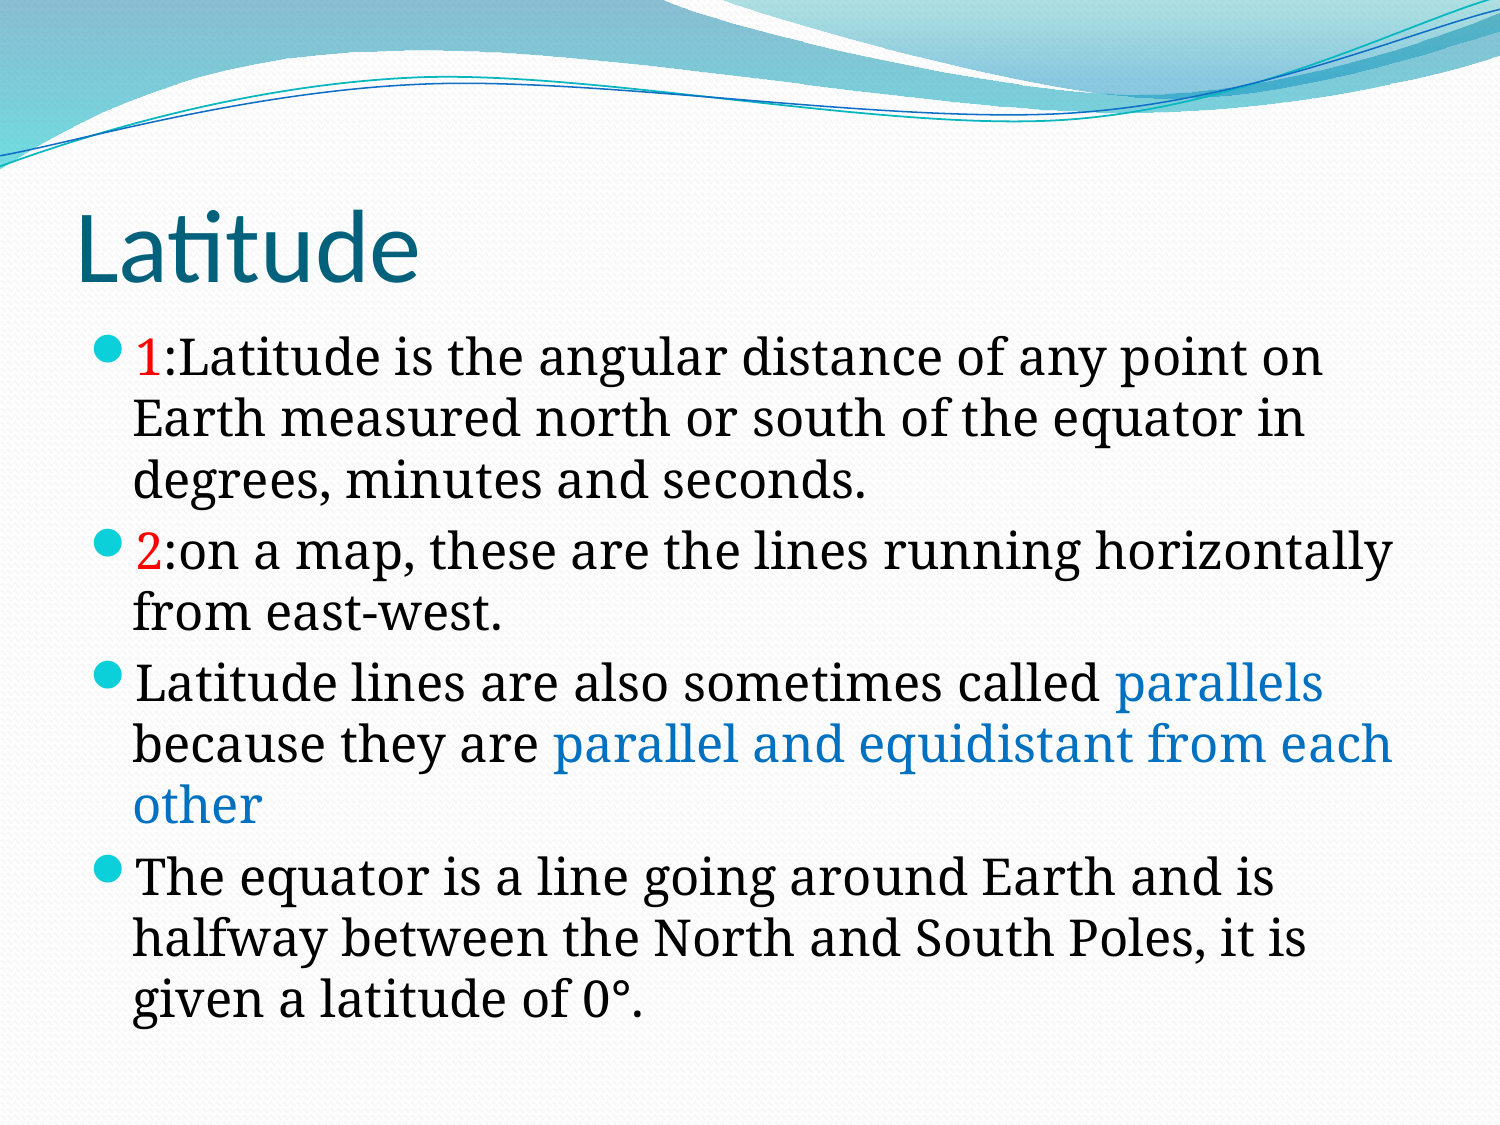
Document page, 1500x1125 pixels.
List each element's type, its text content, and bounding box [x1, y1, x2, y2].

title Latitude [75, 115, 1425, 303]
list 1:Latitude is the angular distance of any point on Earth measured north or south of the equator in degrees, minutes and seconds. 2:on a map, these are the lines running horizontally from east-west. Latitude lines are also sometimes called parallels because they are parallel and equidistant from each other The equator is a line going around Earth and is halfway between the North and South Poles, it is given a latitude of 0°. [75, 317, 1425, 1038]
